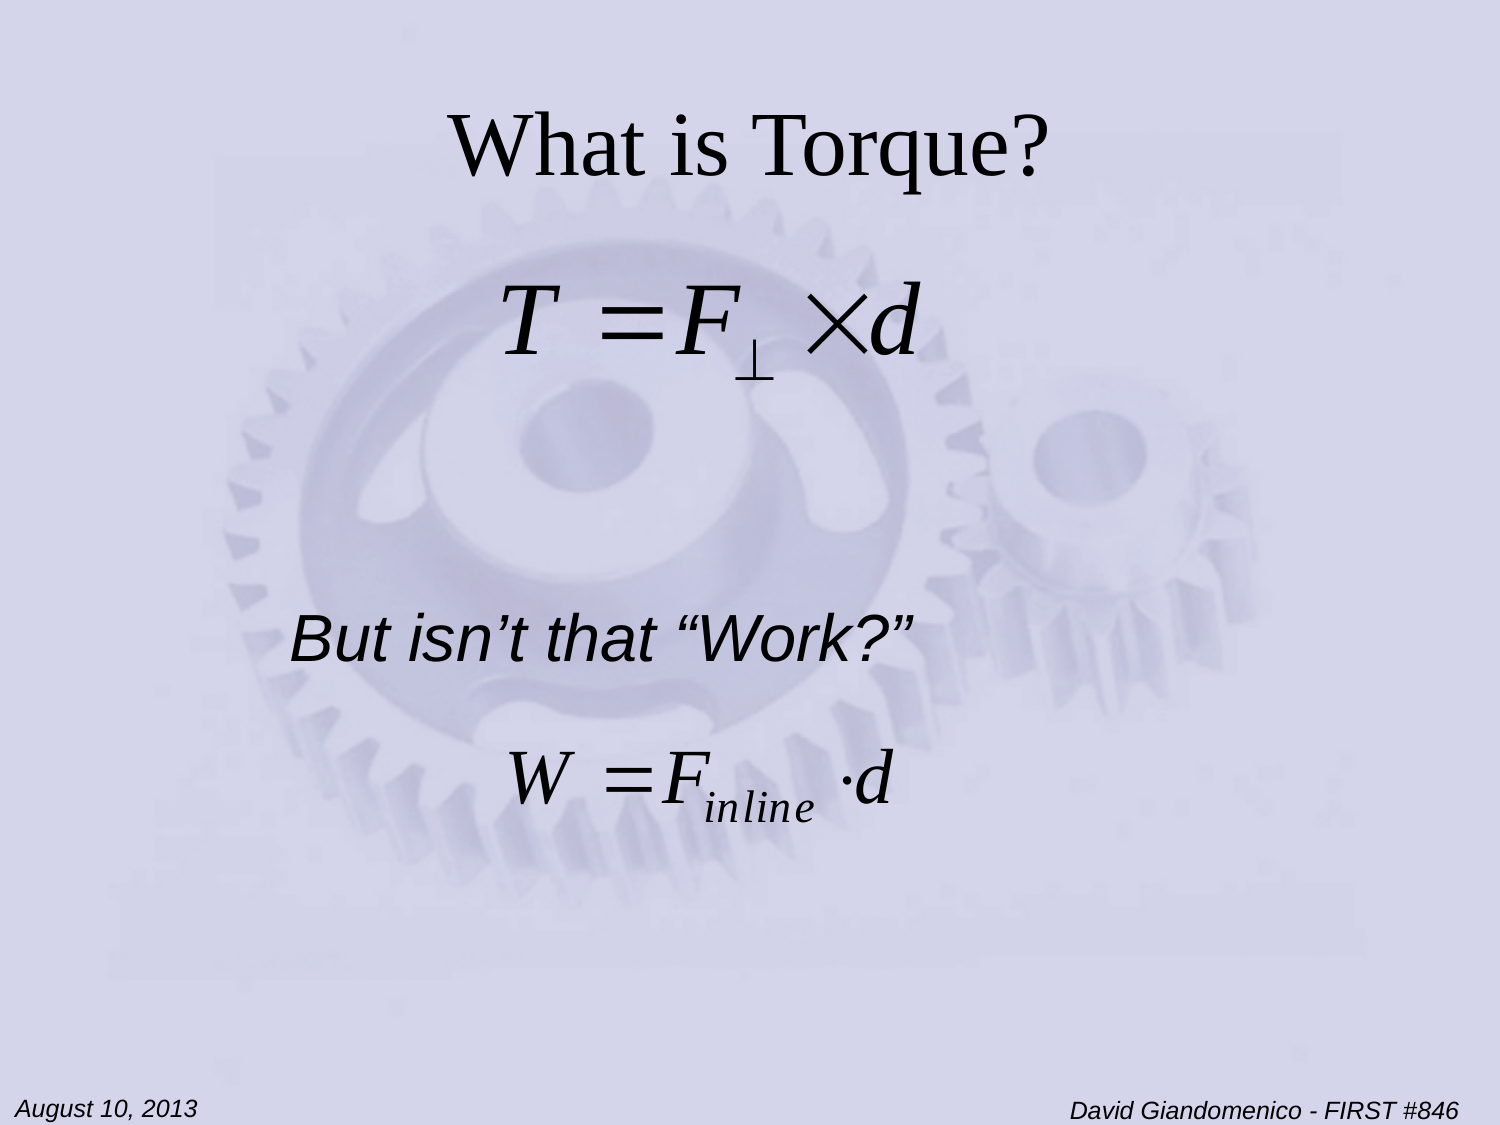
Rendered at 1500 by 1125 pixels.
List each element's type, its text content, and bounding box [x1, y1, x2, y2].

title What is Torque? [75, 45, 1425, 233]
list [487, 249, 950, 399]
picture [0, 0, 1500, 1125]
footer David Giandomenico - FIRST #846 [999, 1087, 1476, 1125]
text_box But isn’t that “Work?” [275, 587, 1078, 683]
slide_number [0, 1084, 351, 1125]
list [499, 724, 917, 843]
